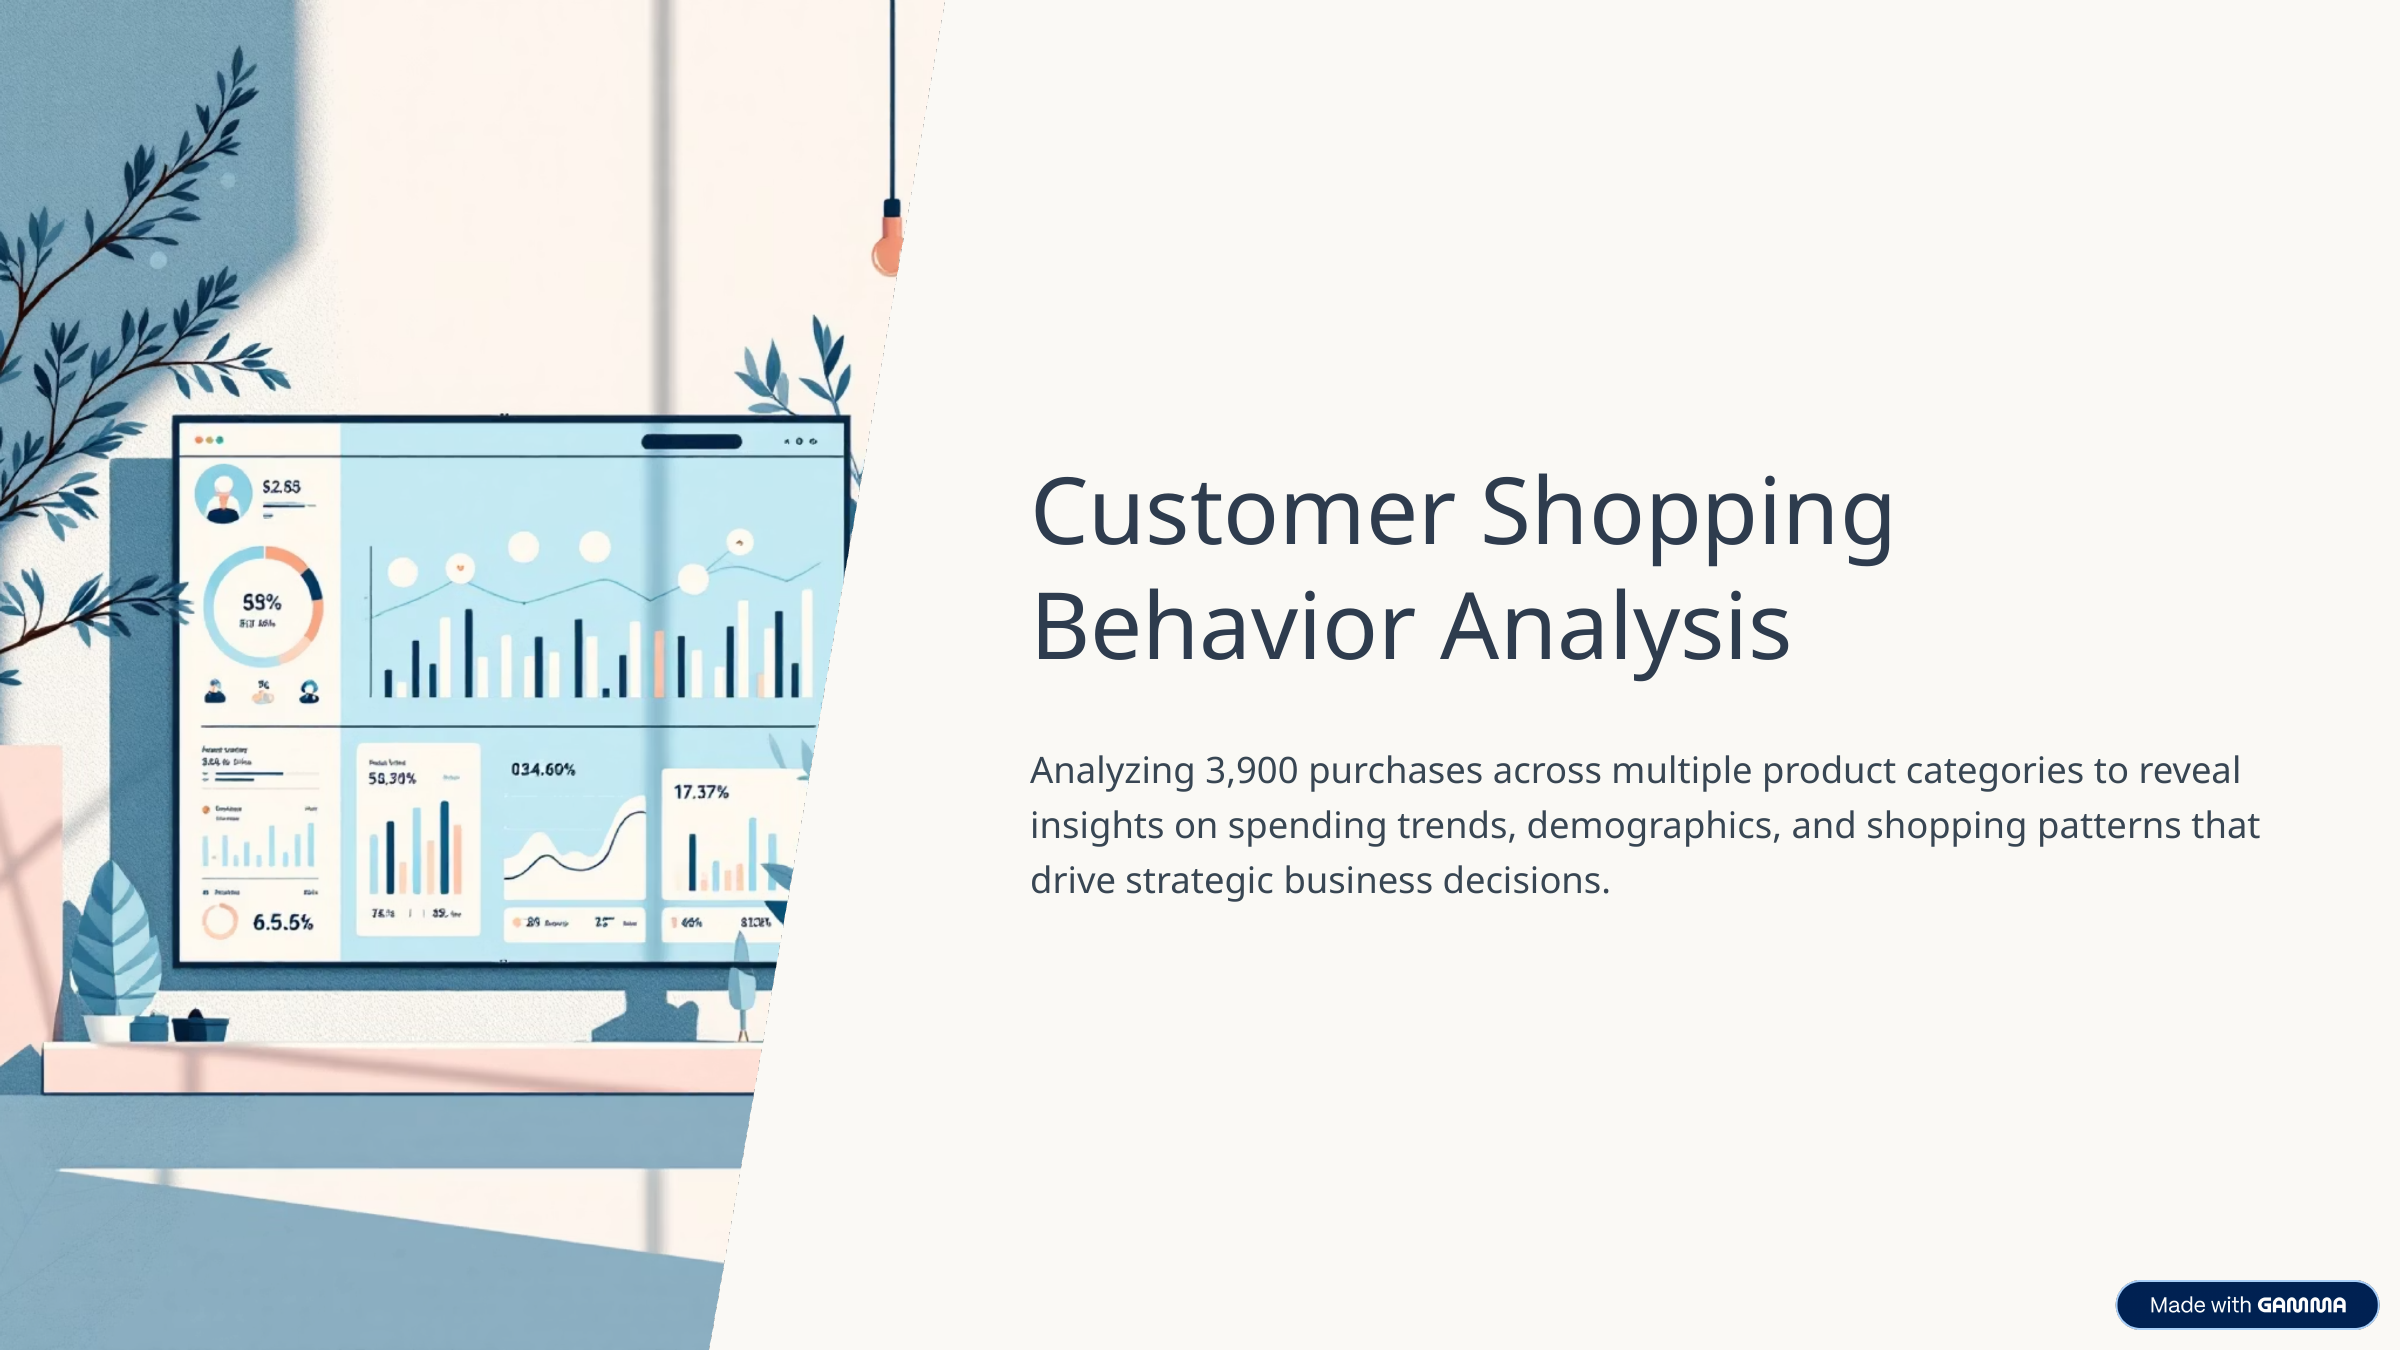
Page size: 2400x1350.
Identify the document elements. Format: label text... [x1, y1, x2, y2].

text_box Customer Shopping Behavior Analysis [1030, 447, 2270, 680]
picture [0, 0, 945, 1350]
picture [2106, 1271, 2389, 1339]
text_box Analyzing 3,900 purchases across multiple product categories to reveal insights on spending trends, demographics, and shopping patterns that drive strategic business decisions. [1030, 735, 2270, 903]
